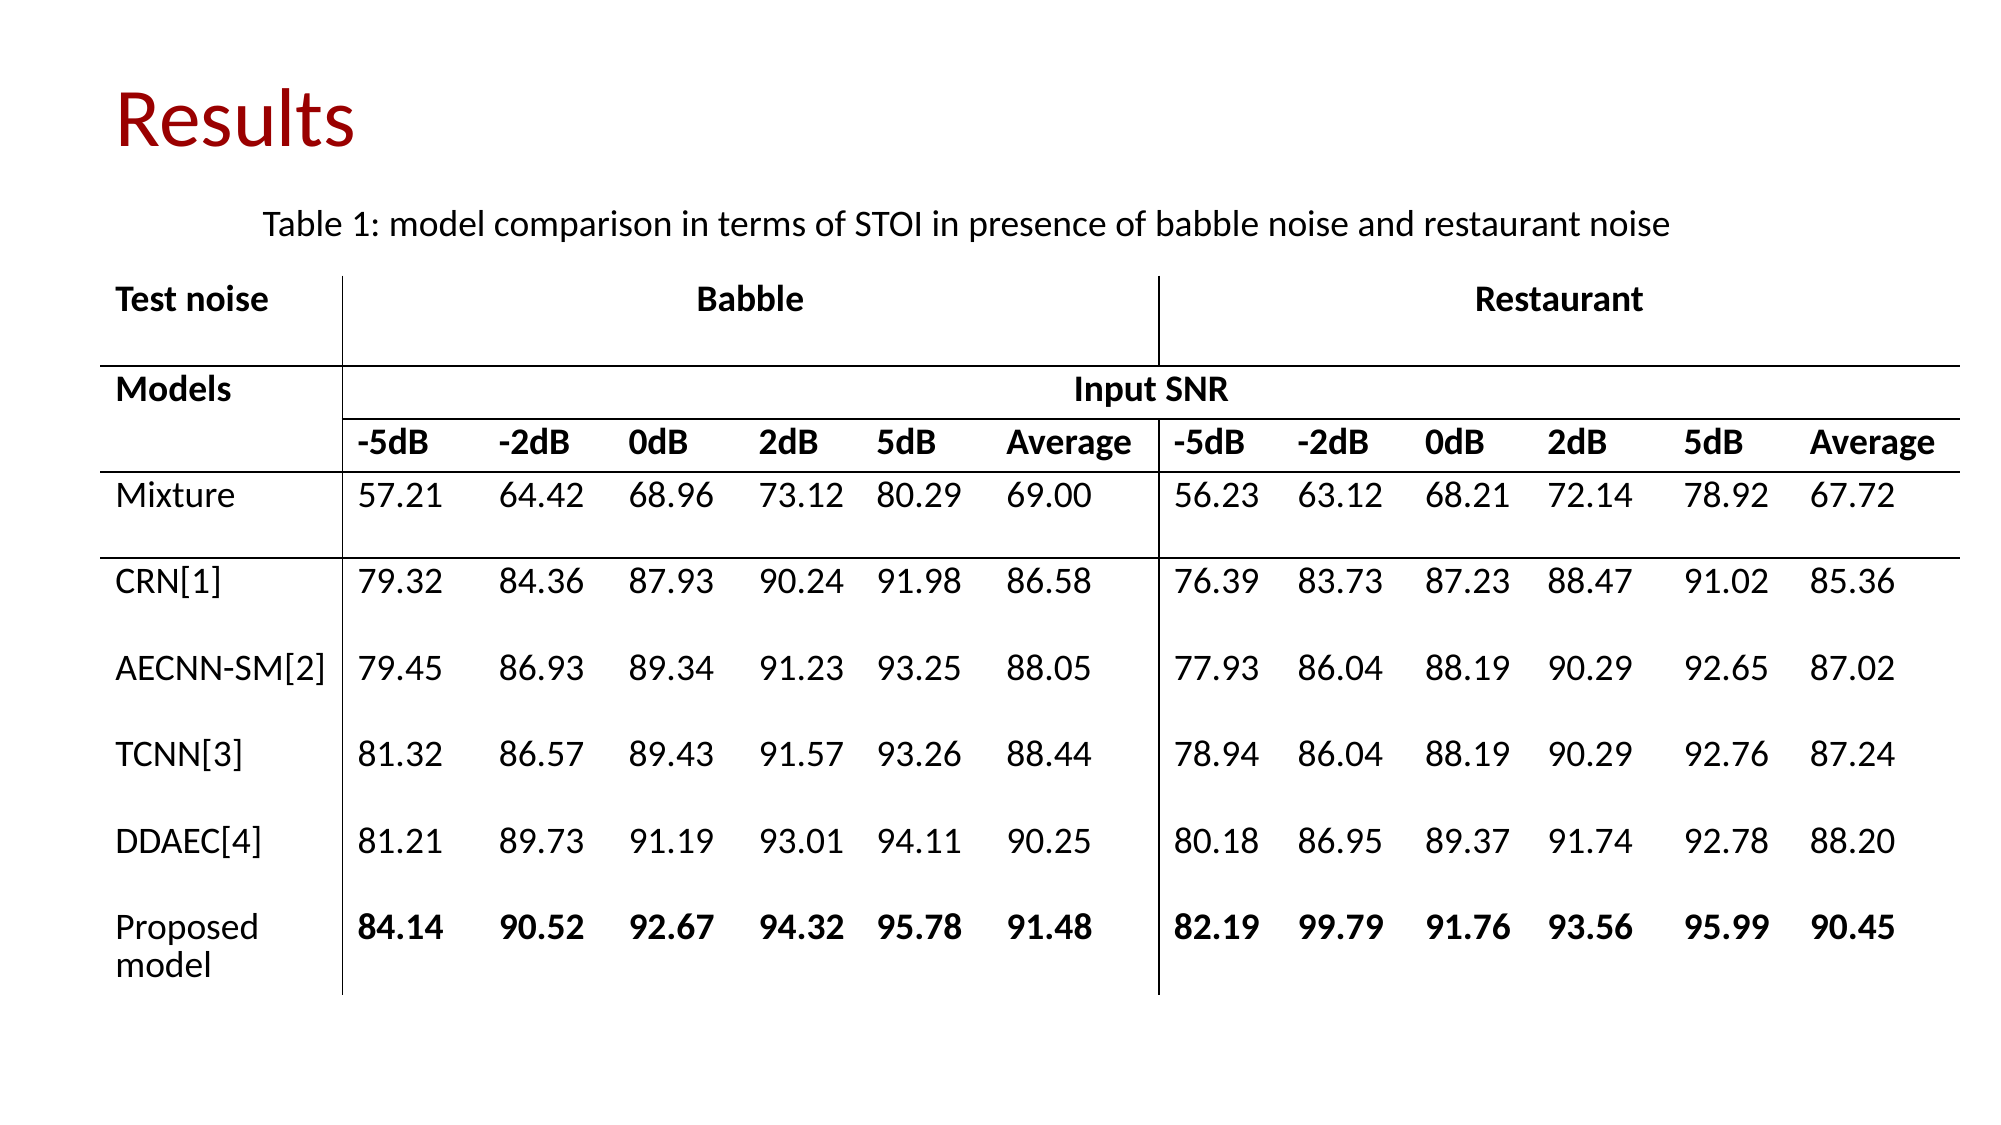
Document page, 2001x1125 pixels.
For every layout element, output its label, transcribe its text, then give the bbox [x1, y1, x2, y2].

table_cell 86.04 [1283, 731, 1410, 818]
table_cell 93.26 [862, 731, 991, 818]
table_cell 92.67 [614, 904, 743, 995]
table_cell 82.19 [1160, 904, 1283, 995]
table_cell 0dB [614, 420, 743, 471]
table_cell 5dB [862, 420, 991, 471]
table_cell 91.76 [1410, 904, 1532, 995]
table_cell 94.11 [862, 818, 991, 904]
table_cell 0dB [1410, 420, 1532, 471]
table_cell 91.57 [743, 731, 862, 818]
table_cell Average [991, 420, 1158, 471]
table_cell Models [100, 367, 342, 471]
table_cell 91.19 [614, 818, 743, 904]
table_cell 81.32 [343, 731, 484, 818]
table_cell 93.25 [862, 645, 991, 731]
table_cell 90.29 [1532, 731, 1668, 818]
table_cell Input SNR [343, 367, 1960, 418]
table_cell Proposed model [100, 904, 342, 995]
table_cell 57.21 [343, 473, 484, 557]
table_cell 92.76 [1668, 731, 1795, 818]
table_cell -2dB [1283, 420, 1410, 471]
text_box Table 1: model comparison in terms of STOI in presence of babble noise and restaurant noise [247, 191, 1845, 252]
table_header Restaurant [1160, 276, 1960, 365]
table_cell 86.58 [991, 559, 1158, 645]
table_cell 2dB [743, 420, 862, 471]
table_cell 76.39 [1160, 559, 1283, 645]
table_cell 88.19 [1410, 645, 1532, 731]
table_cell 88.44 [991, 731, 1158, 818]
table_cell 87.93 [614, 559, 743, 645]
table_cell 78.92 [1668, 473, 1795, 557]
table_cell 78.94 [1160, 731, 1283, 818]
table_cell -5dB [343, 420, 484, 471]
table_cell 92.65 [1668, 645, 1795, 731]
table_cell CRN[1] [100, 559, 342, 645]
table_cell -2dB [484, 420, 614, 471]
table_cell 68.21 [1410, 473, 1532, 557]
table_cell 95.78 [862, 904, 991, 995]
table_cell 94.32 [743, 904, 862, 995]
table_header Test noise [100, 276, 342, 365]
table_cell 88.47 [1532, 559, 1668, 645]
table_cell 80.18 [1160, 818, 1283, 904]
table_cell 86.04 [1283, 645, 1410, 731]
table_cell 87.02 [1795, 645, 1960, 731]
table_cell 90.24 [743, 559, 862, 645]
table_cell 2dB [1532, 420, 1668, 471]
table_cell 91.98 [862, 559, 991, 645]
table_cell 99.79 [1283, 904, 1410, 995]
table_cell 84.36 [484, 559, 614, 645]
table_cell 83.73 [1283, 559, 1410, 645]
table_cell 95.99 [1668, 904, 1795, 995]
table_cell 79.32 [343, 559, 484, 645]
table_cell 91.23 [743, 645, 862, 731]
table_header Babble [343, 276, 1158, 365]
table_cell 85.36 [1795, 559, 1960, 645]
table_cell 89.43 [614, 731, 743, 818]
table_cell 86.93 [484, 645, 614, 731]
table_cell 73.12 [743, 473, 862, 557]
table_cell 88.19 [1410, 731, 1532, 818]
table_cell 87.23 [1410, 559, 1532, 645]
table_cell AECNN-SM[2] [100, 645, 342, 731]
table_cell 87.24 [1795, 731, 1960, 818]
table_cell 81.21 [343, 818, 484, 904]
table_cell 90.45 [1795, 904, 1960, 995]
table_cell 90.52 [484, 904, 614, 995]
table_cell 79.45 [343, 645, 484, 731]
table_cell 91.02 [1668, 559, 1795, 645]
table_cell 5dB [1668, 420, 1795, 471]
table_cell 72.14 [1532, 473, 1668, 557]
table_cell 89.73 [484, 818, 614, 904]
table_cell 56.23 [1160, 473, 1283, 557]
table_cell 89.37 [1410, 818, 1532, 904]
table_cell 92.78 [1668, 818, 1795, 904]
table_cell 93.01 [743, 818, 862, 904]
table_cell 91.48 [991, 904, 1158, 995]
table_cell 64.42 [484, 473, 614, 557]
table_cell 89.34 [614, 645, 743, 731]
table_cell 86.95 [1283, 818, 1410, 904]
table_cell 91.74 [1532, 818, 1668, 904]
table_cell 80.29 [862, 473, 991, 557]
table_cell TCNN[3] [100, 731, 342, 818]
table_cell 86.57 [484, 731, 614, 818]
table_cell Mixture [100, 473, 342, 557]
table_cell 63.12 [1283, 473, 1410, 557]
table_cell 93.56 [1532, 904, 1668, 995]
table_cell 77.93 [1160, 645, 1283, 731]
table_cell 88.05 [991, 645, 1158, 731]
table_cell 90.25 [991, 818, 1158, 904]
table_cell 84.14 [343, 904, 484, 995]
title Results [100, 47, 512, 192]
table_cell 90.29 [1532, 645, 1668, 731]
table_cell Average [1795, 420, 1960, 471]
table_cell 88.20 [1795, 818, 1960, 904]
table_cell -5dB [1160, 420, 1283, 471]
table_cell 69.00 [991, 473, 1158, 557]
table_cell 68.96 [614, 473, 743, 557]
table_cell DDAEC[4] [100, 818, 342, 904]
table_cell 67.72 [1795, 473, 1960, 557]
